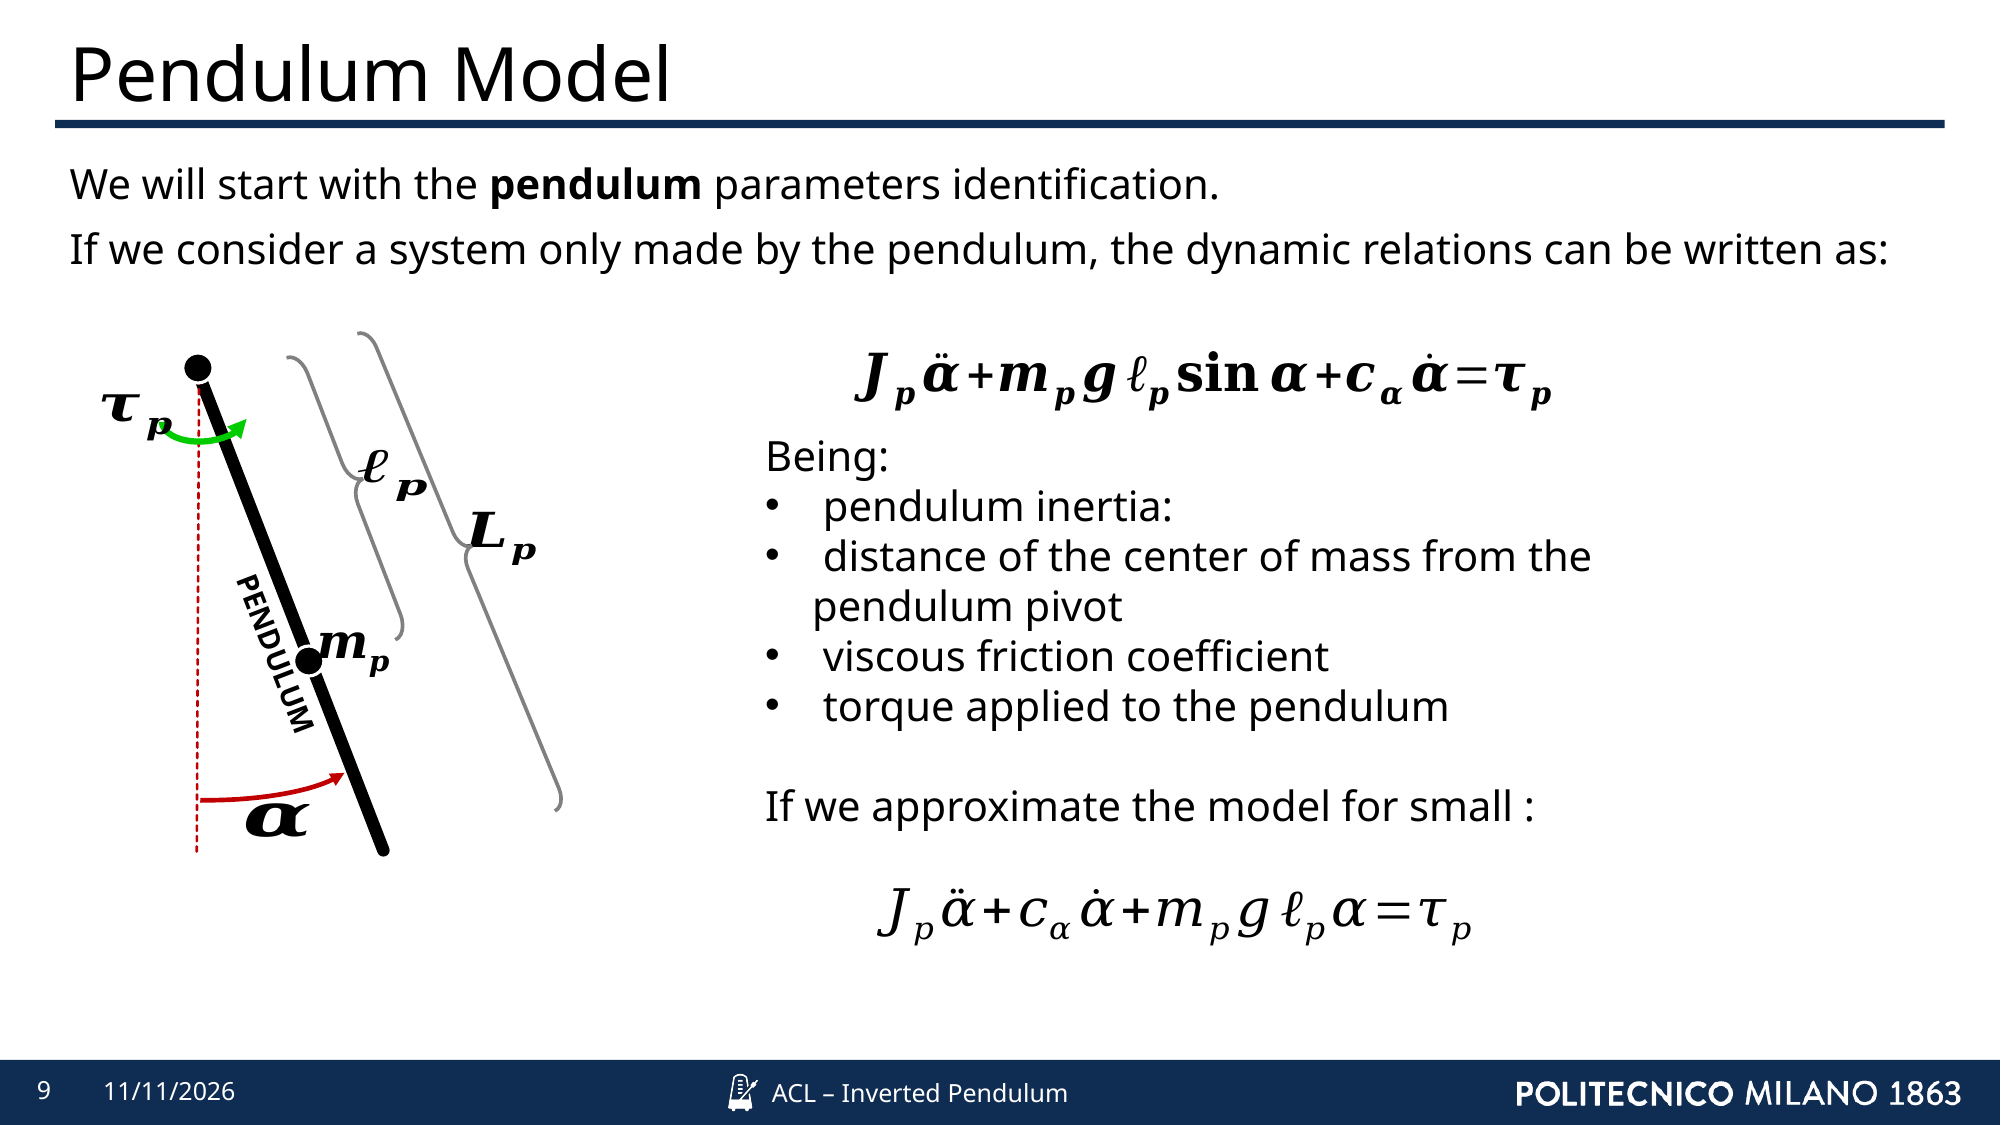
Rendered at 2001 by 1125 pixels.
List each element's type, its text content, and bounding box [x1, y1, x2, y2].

slide_number 9 [12, 1067, 76, 1115]
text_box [55, 309, 538, 852]
picture [1510, 1068, 1967, 1117]
title Pendulum Model [55, 33, 1945, 120]
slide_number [88, 1069, 262, 1117]
footer ACL – Inverted Pendulum [582, 1069, 1258, 1117]
list We will start with the pendulum parameters identification. If we consider a system only made by the pendulum, the dynamic relations can be written as: [54, 155, 1945, 1006]
